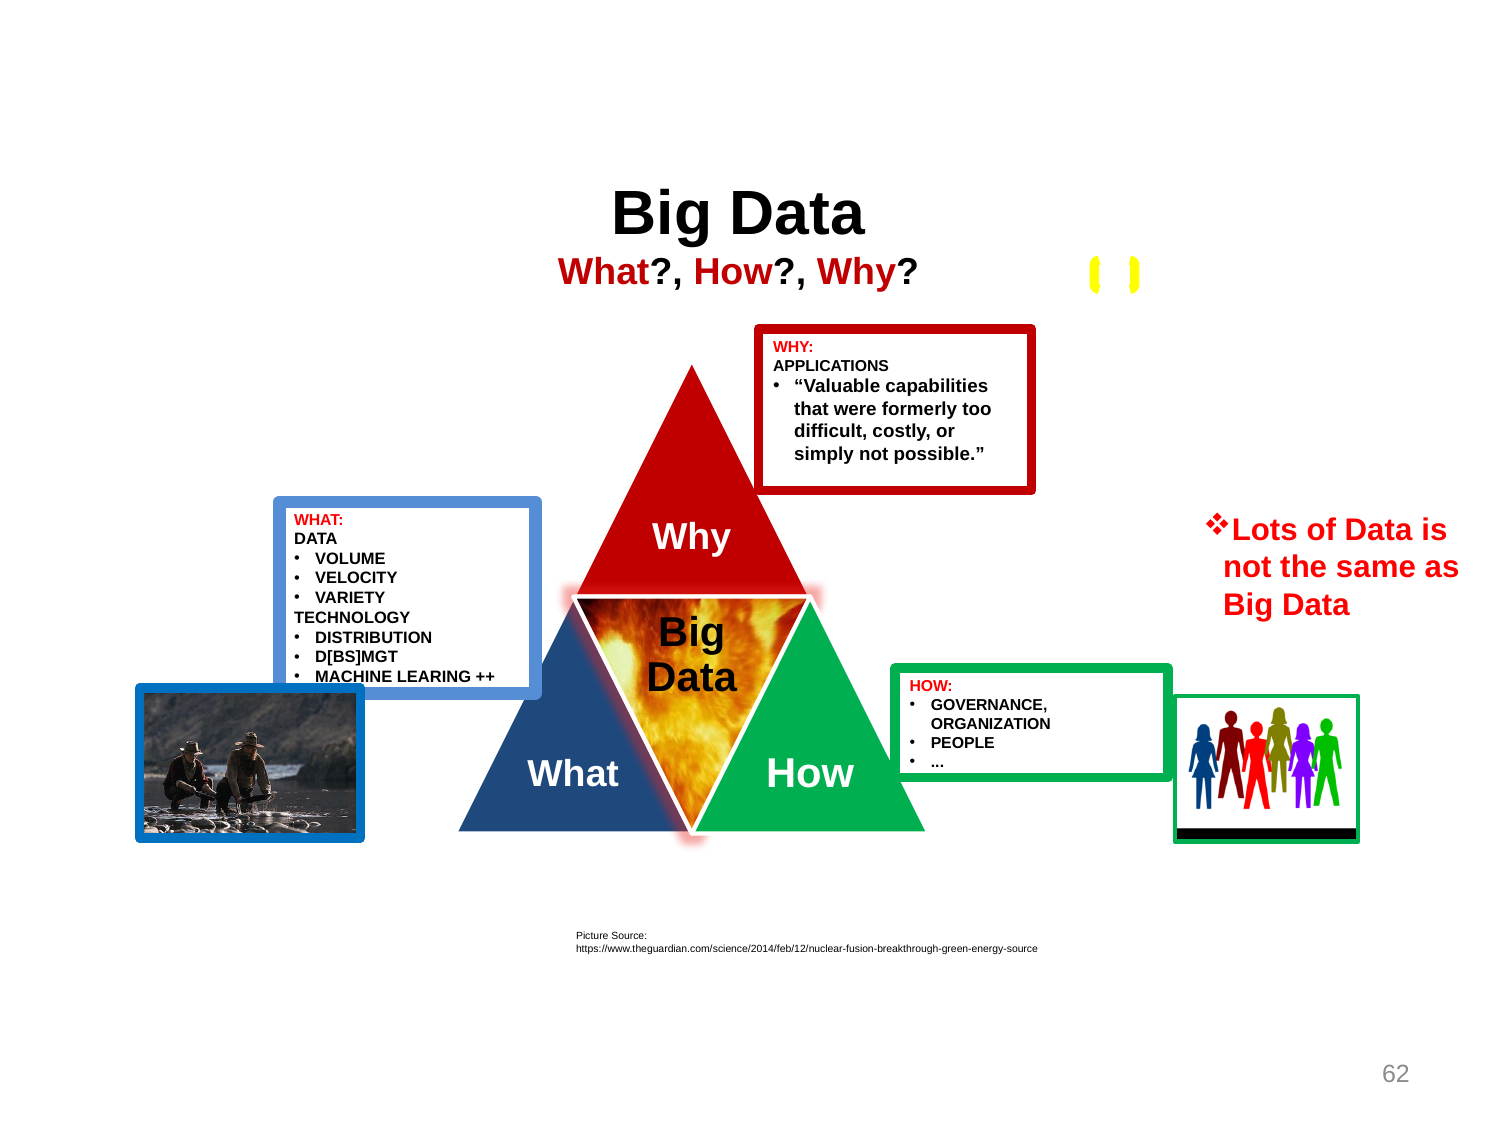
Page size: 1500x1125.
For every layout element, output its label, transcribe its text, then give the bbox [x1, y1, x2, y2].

text_box Big Data What?, How?, Why? [198, 157, 1279, 307]
text_box Picture Source: https://www.theguardian.com/science/2014/feb/12/nuclear-fusion-breakthrough-green-energy-source [561, 921, 1189, 962]
picture [144, 692, 356, 834]
picture [1176, 698, 1356, 840]
text_box Lots of Data is not the same as Big Data [1284, 501, 1487, 629]
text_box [104, 359, 1280, 834]
text_box WHY: APPLICATIONS “Valuable capabilities that were formerly too difficult, costly, or simply not possible.” [758, 328, 1032, 357]
text_box [1093, 259, 1136, 291]
slide_number 62 [1074, 1042, 1425, 1103]
